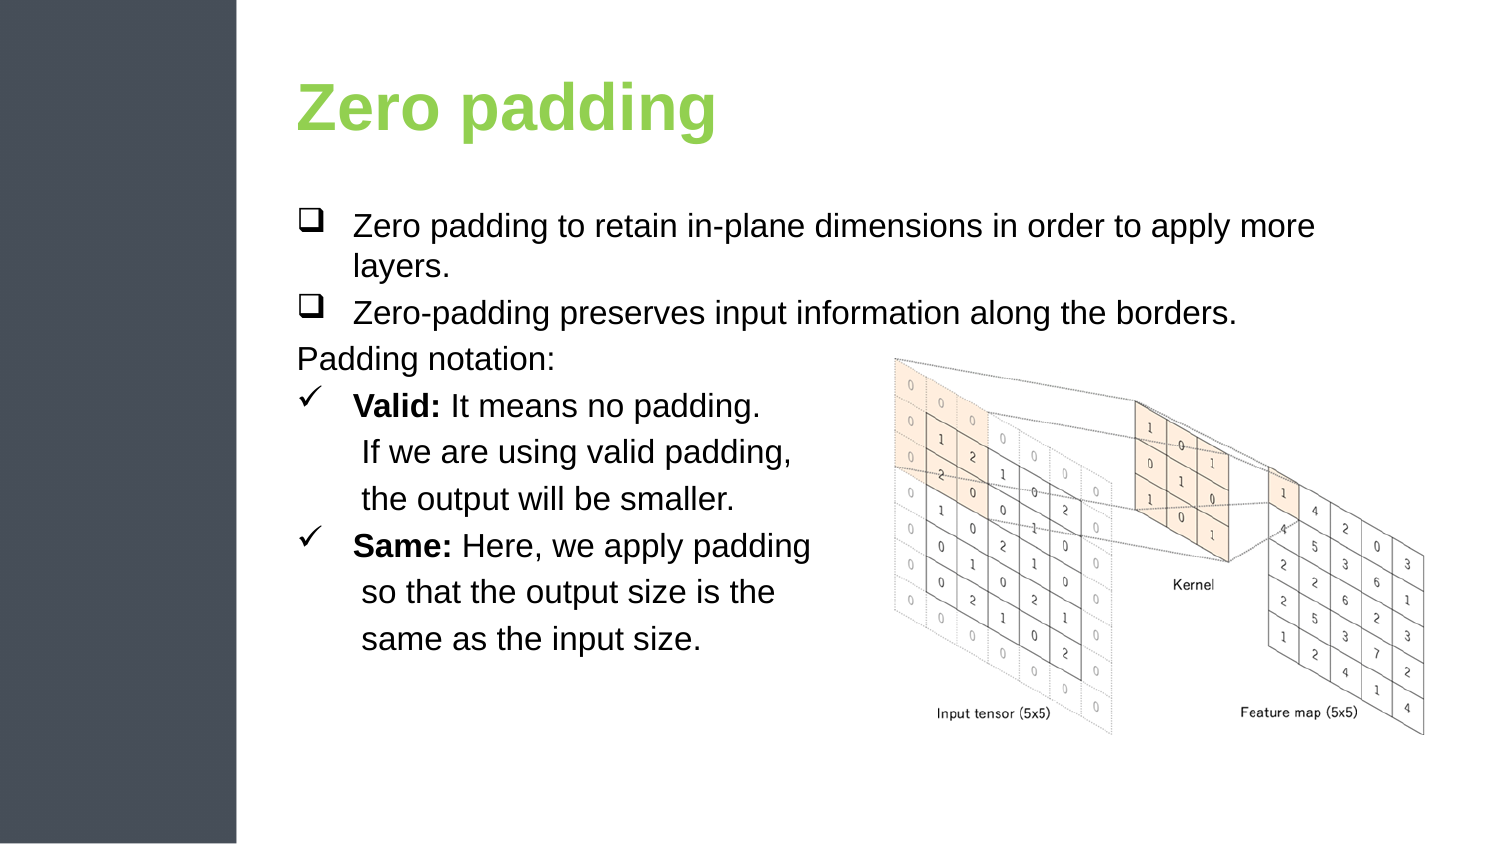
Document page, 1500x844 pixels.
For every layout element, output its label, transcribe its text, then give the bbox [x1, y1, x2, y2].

picture [0, 0, 1500, 844]
title Zero padding [281, 33, 1425, 175]
list Zero padding to retain in-plane dimensions in order to apply more layers. Zero-padding preserves input information along the borders. Padding notation: Valid: It means no padding. If we are using valid padding, the output will be smaller. Same: Here, we apply padding so that the output size is the same as the input size. [281, 196, 1425, 754]
